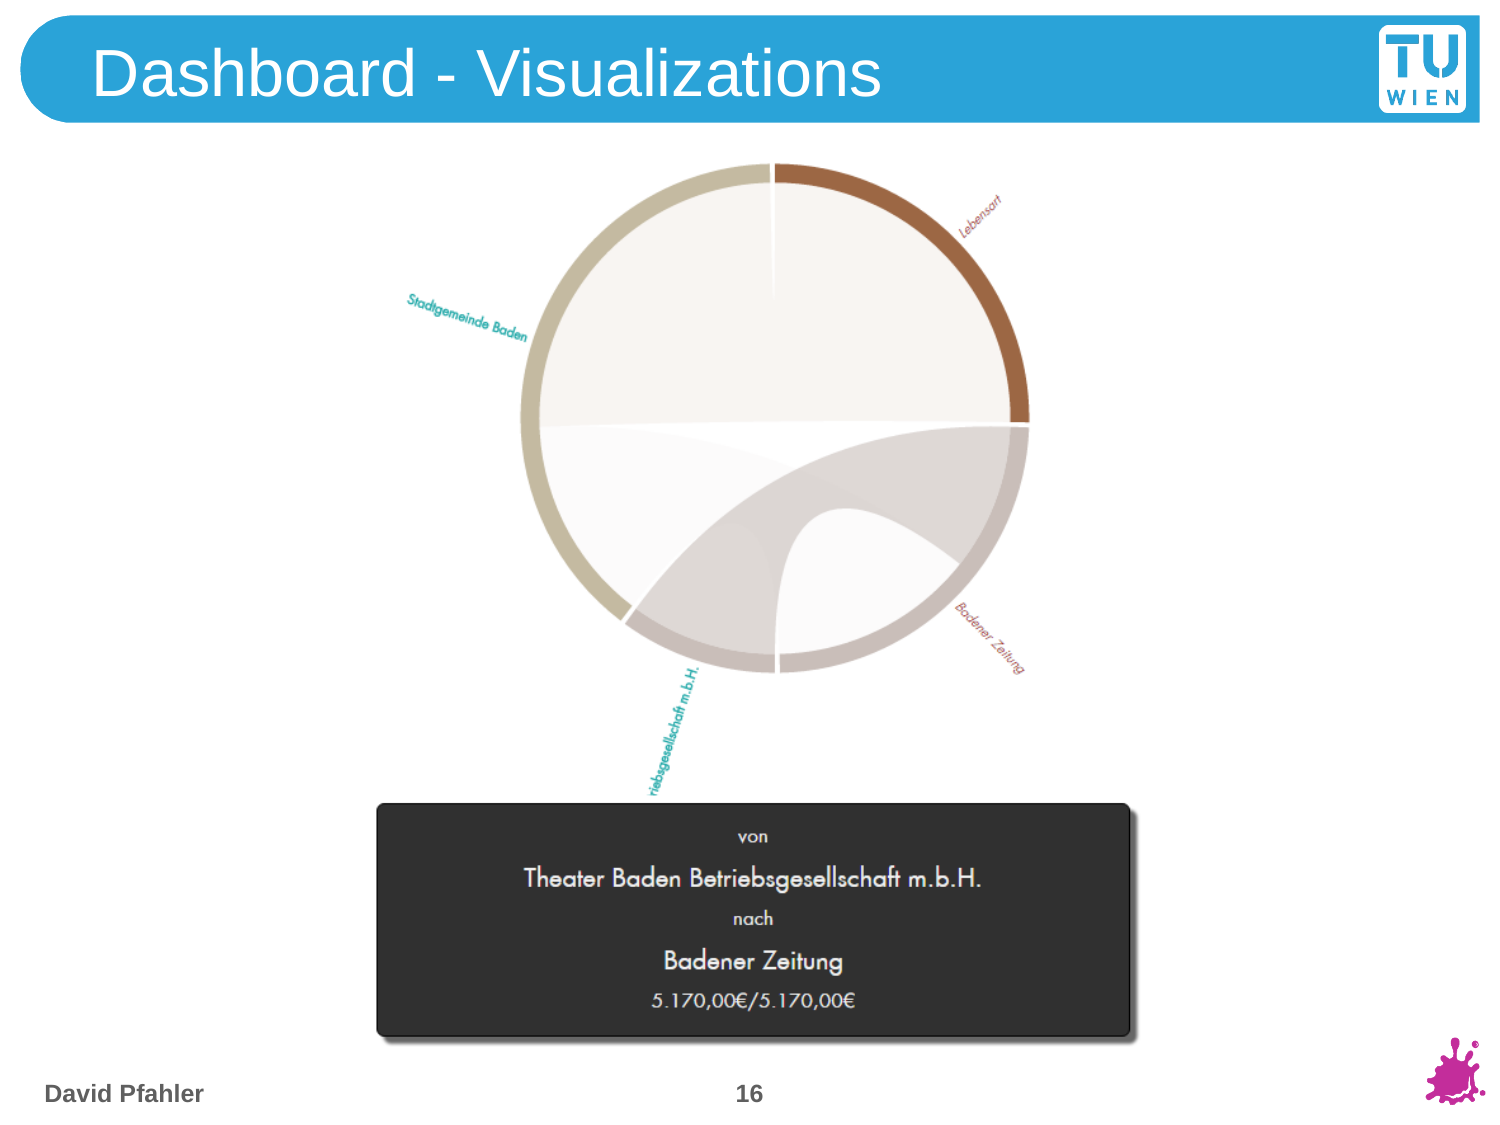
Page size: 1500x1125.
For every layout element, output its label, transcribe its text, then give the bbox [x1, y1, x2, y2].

footer David Pfahler [29, 1067, 632, 1118]
title Dashboard - Visualizations [76, 6, 1351, 132]
slide_number 16 [660, 1067, 839, 1118]
picture [1379, 25, 1466, 113]
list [368, 148, 1143, 1048]
